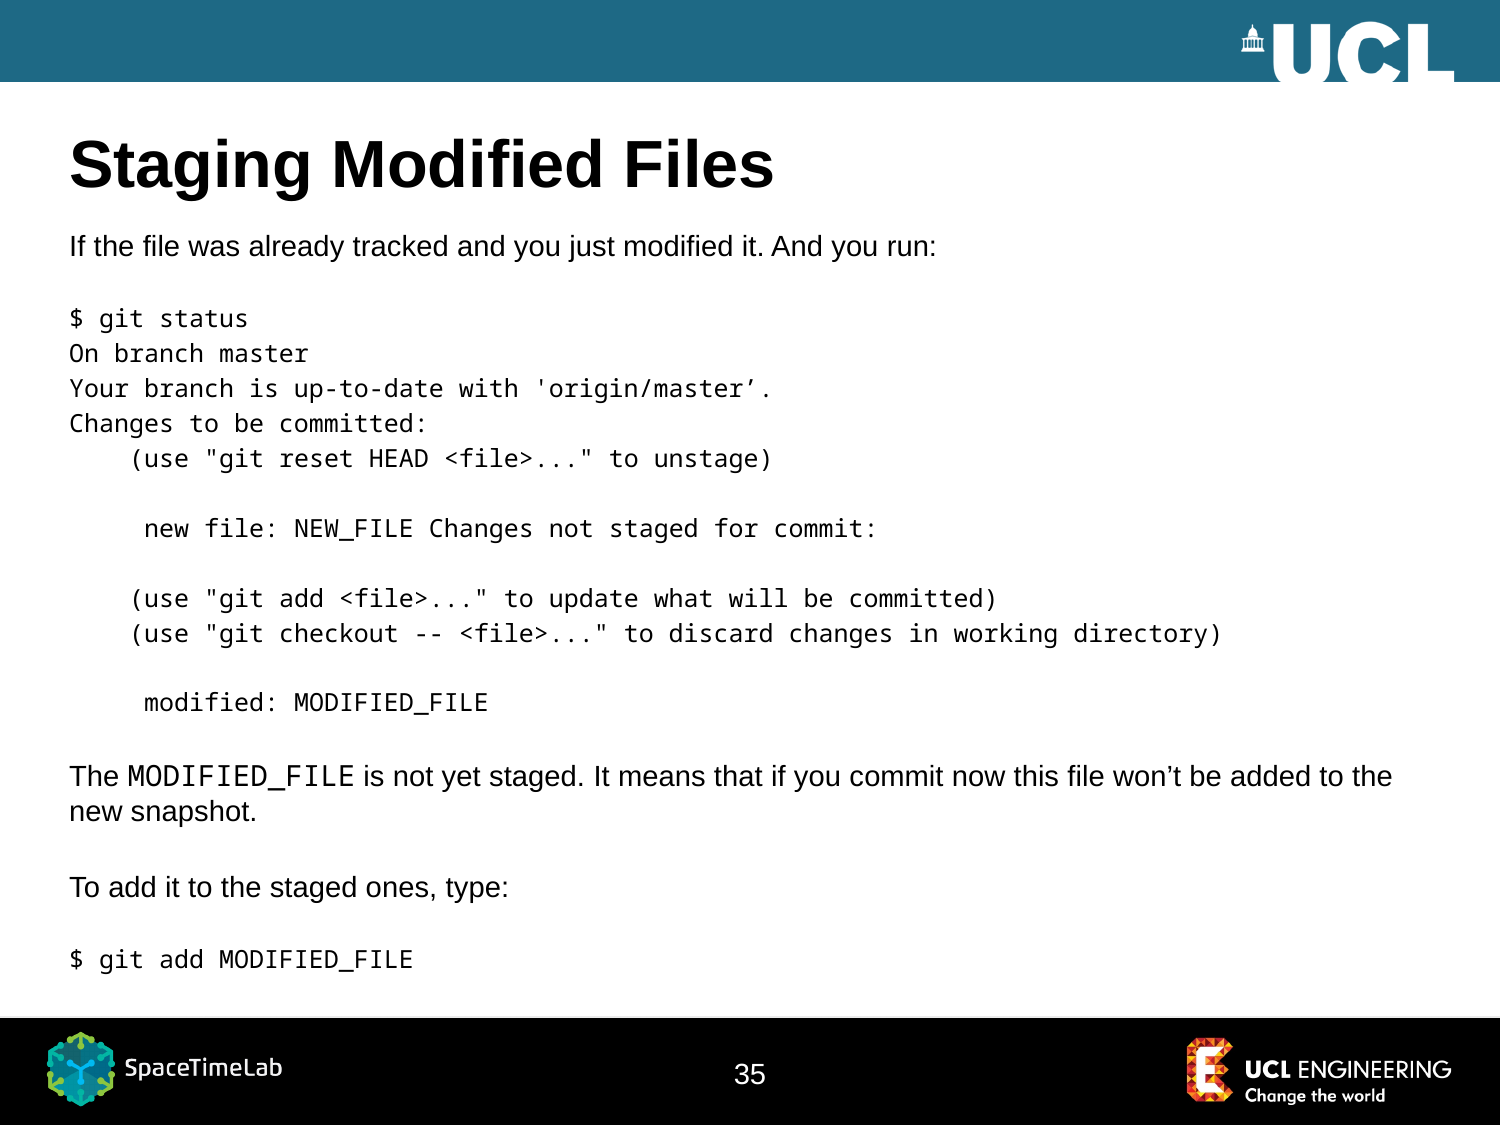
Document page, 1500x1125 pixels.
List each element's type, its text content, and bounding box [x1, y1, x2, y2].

picture [0, 990, 1500, 1125]
title Staging Modified Files [54, 113, 1447, 197]
footer 35 [496, 1042, 1004, 1103]
list If the file was already tracked and you just modified it. And you run: $ git status On branch master Your branch is up-to-date with 'origin/master’. Changes to be committed: (use "git reset HEAD <file>..." to unstage) new file: NEW_FILE Changes not staged for commit: (use "git add <file>..." to update what will be committed) (use "git checkout -- <file>..." to discard changes in working directory) modified: MODIFIED_FILE The MODIFIED_FILE is not yet staged. It means that if you commit now this file won’t be added to the new snapshot. To add it to the staged ones, type: $ git add MODIFIED_FILE [54, 219, 1447, 988]
